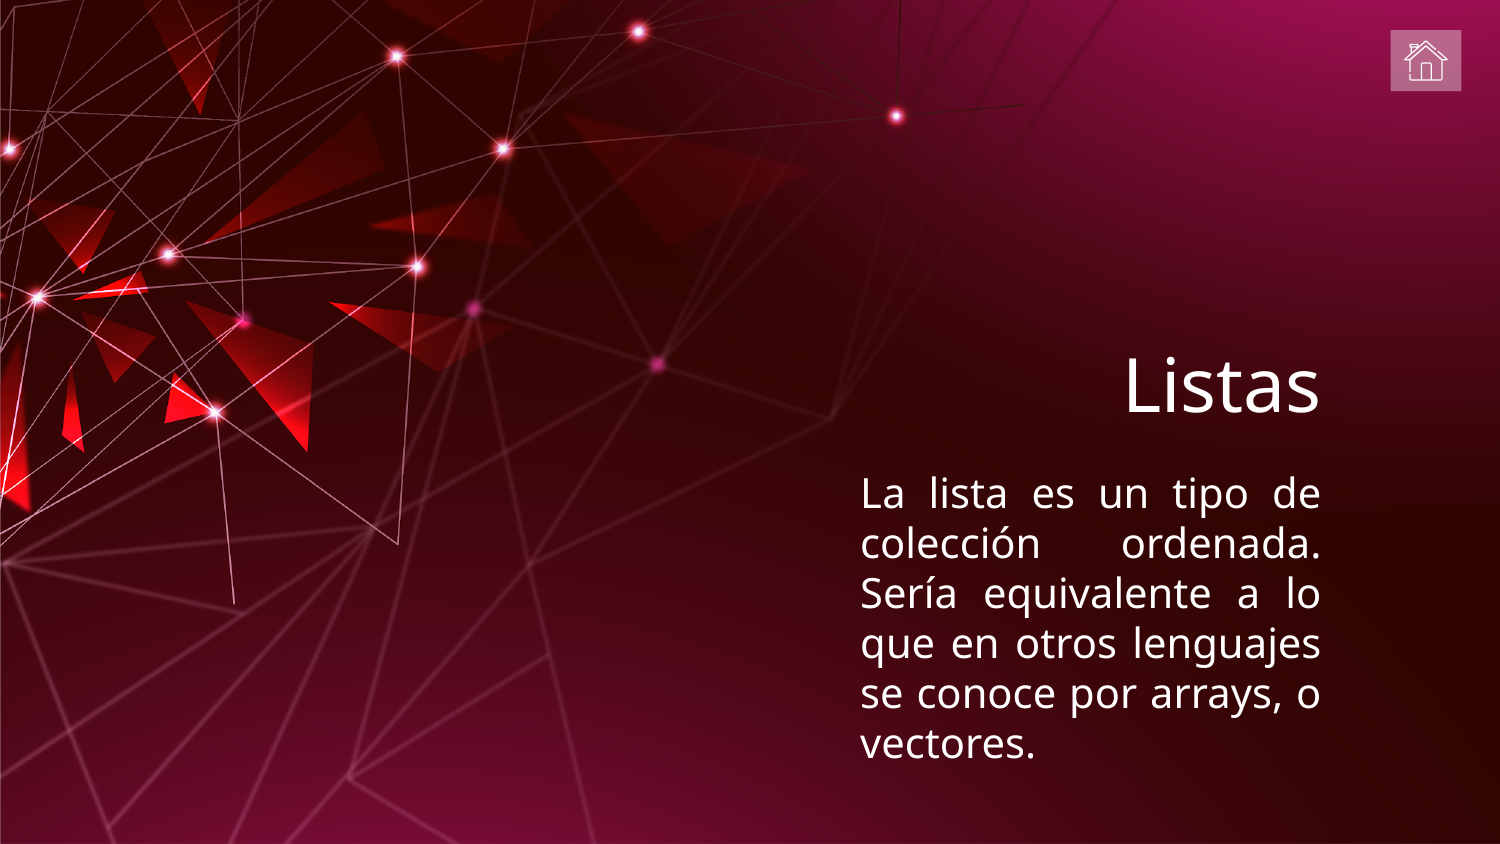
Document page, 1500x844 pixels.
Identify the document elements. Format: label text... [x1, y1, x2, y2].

picture [0, 0, 1500, 844]
subtitle La lista es un tipo de colección ordenada. Sería equivalente a lo que en otros lenguajes se conoce por arrays, o vectores. [845, 451, 1337, 604]
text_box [1390, 29, 1462, 92]
title Listas [739, 313, 1337, 452]
